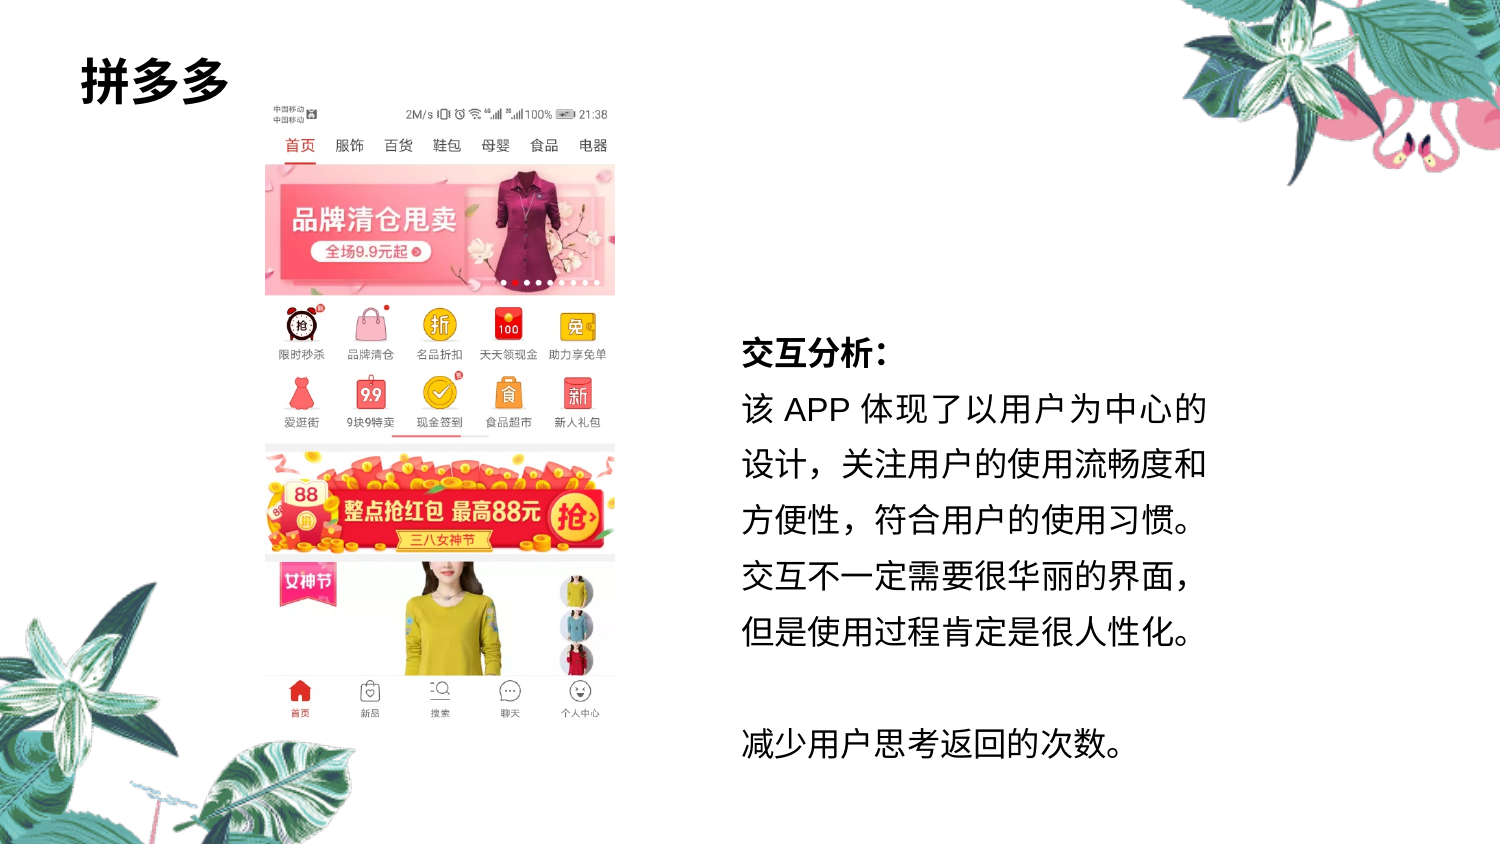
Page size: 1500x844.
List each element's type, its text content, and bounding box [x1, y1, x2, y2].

picture [1057, 0, 1500, 355]
text_box 交互分析： 该APP体现了以用户为中心的设计，关注用户的使用流畅度和方便性，符合用户的使用习惯。交互不一定需要很华丽的界面，但是使用过程肯定是很人性化。 减少用户思考返回的次数。 [726, 308, 1223, 771]
picture [0, 102, 615, 844]
text_box 拼多多 [65, 43, 246, 118]
